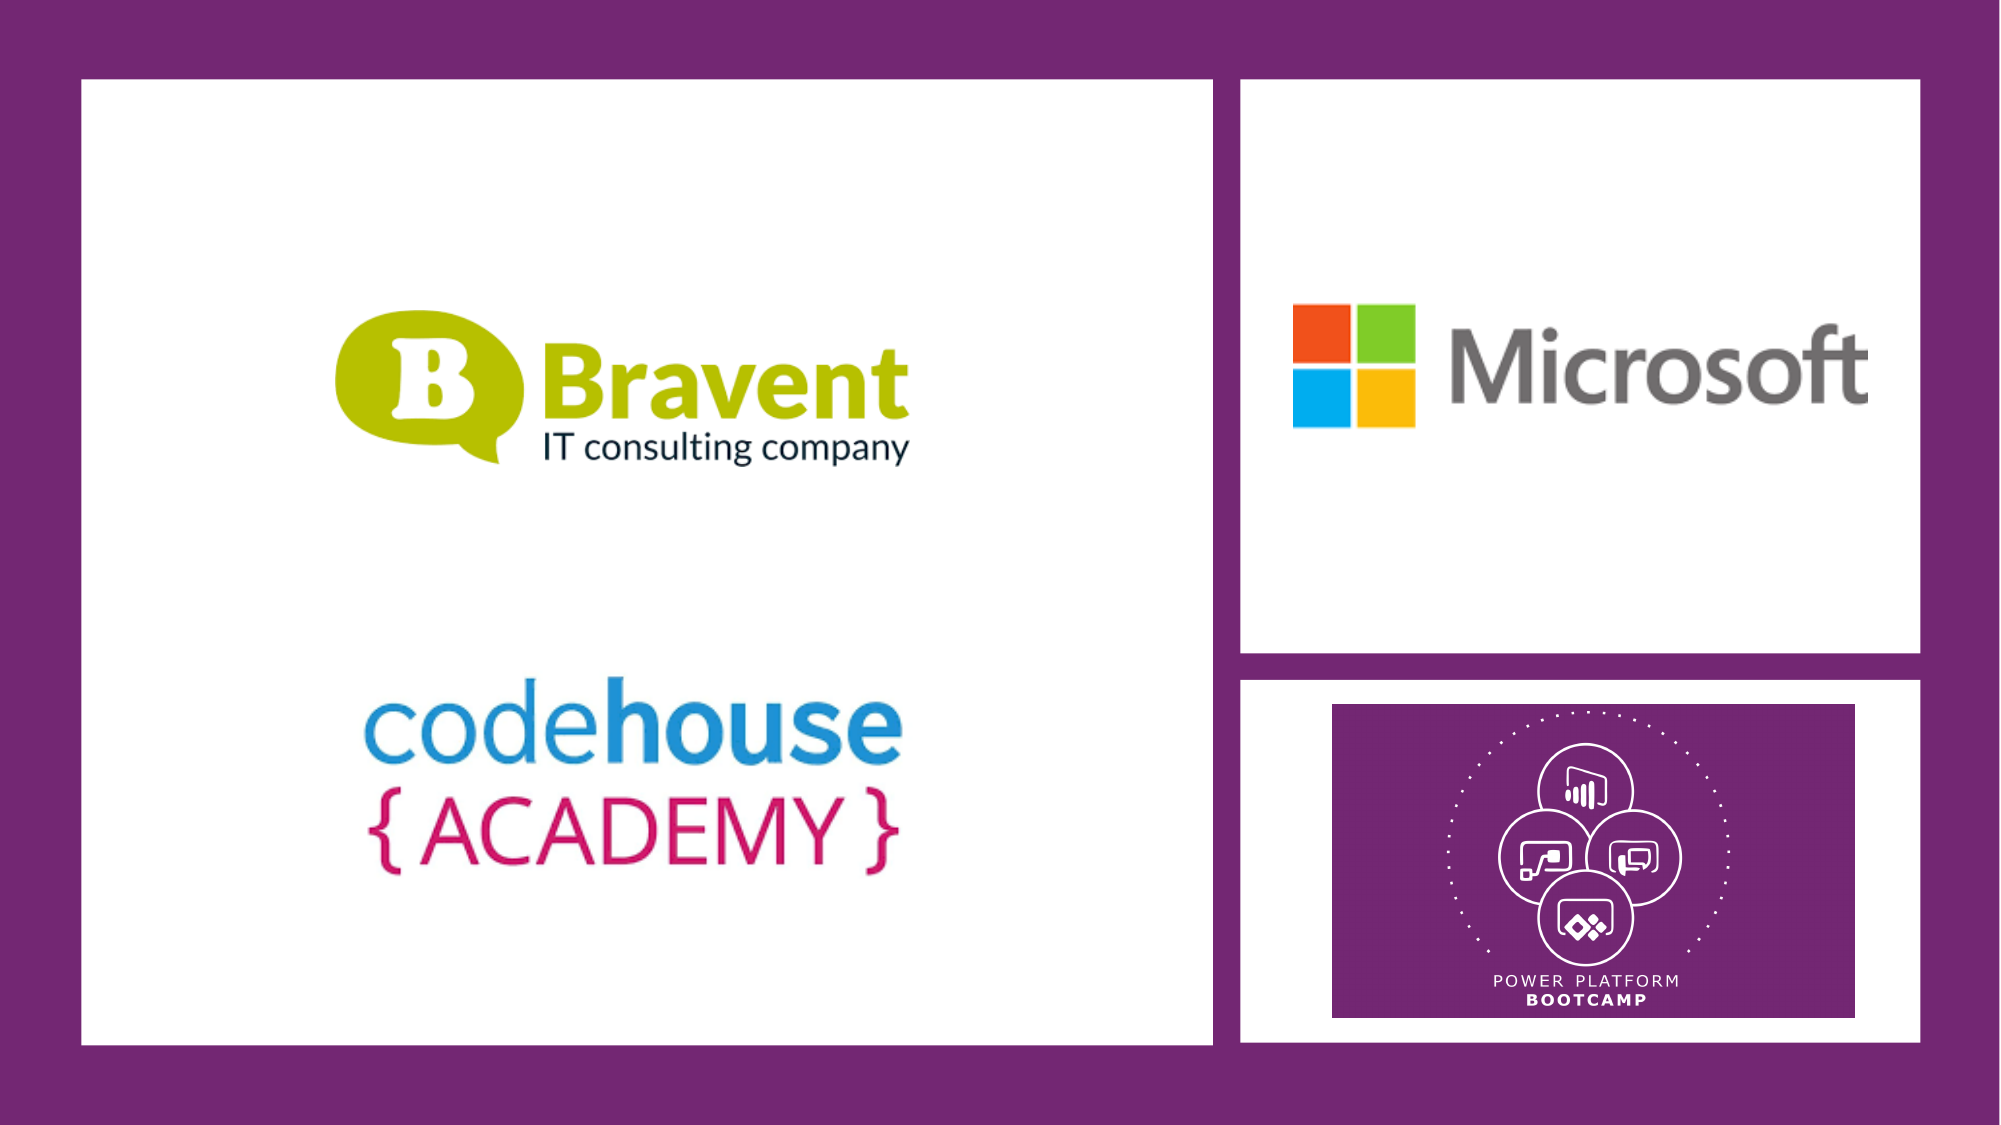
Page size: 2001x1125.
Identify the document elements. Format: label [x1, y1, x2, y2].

picture [343, 620, 924, 946]
text_box [1239, 679, 1922, 1044]
text_box [0, 0, 2000, 1125]
text_box [1239, 78, 1922, 654]
text_box [80, 78, 1214, 1046]
picture [1332, 704, 1855, 1018]
picture [334, 310, 910, 467]
picture [1293, 222, 1868, 511]
